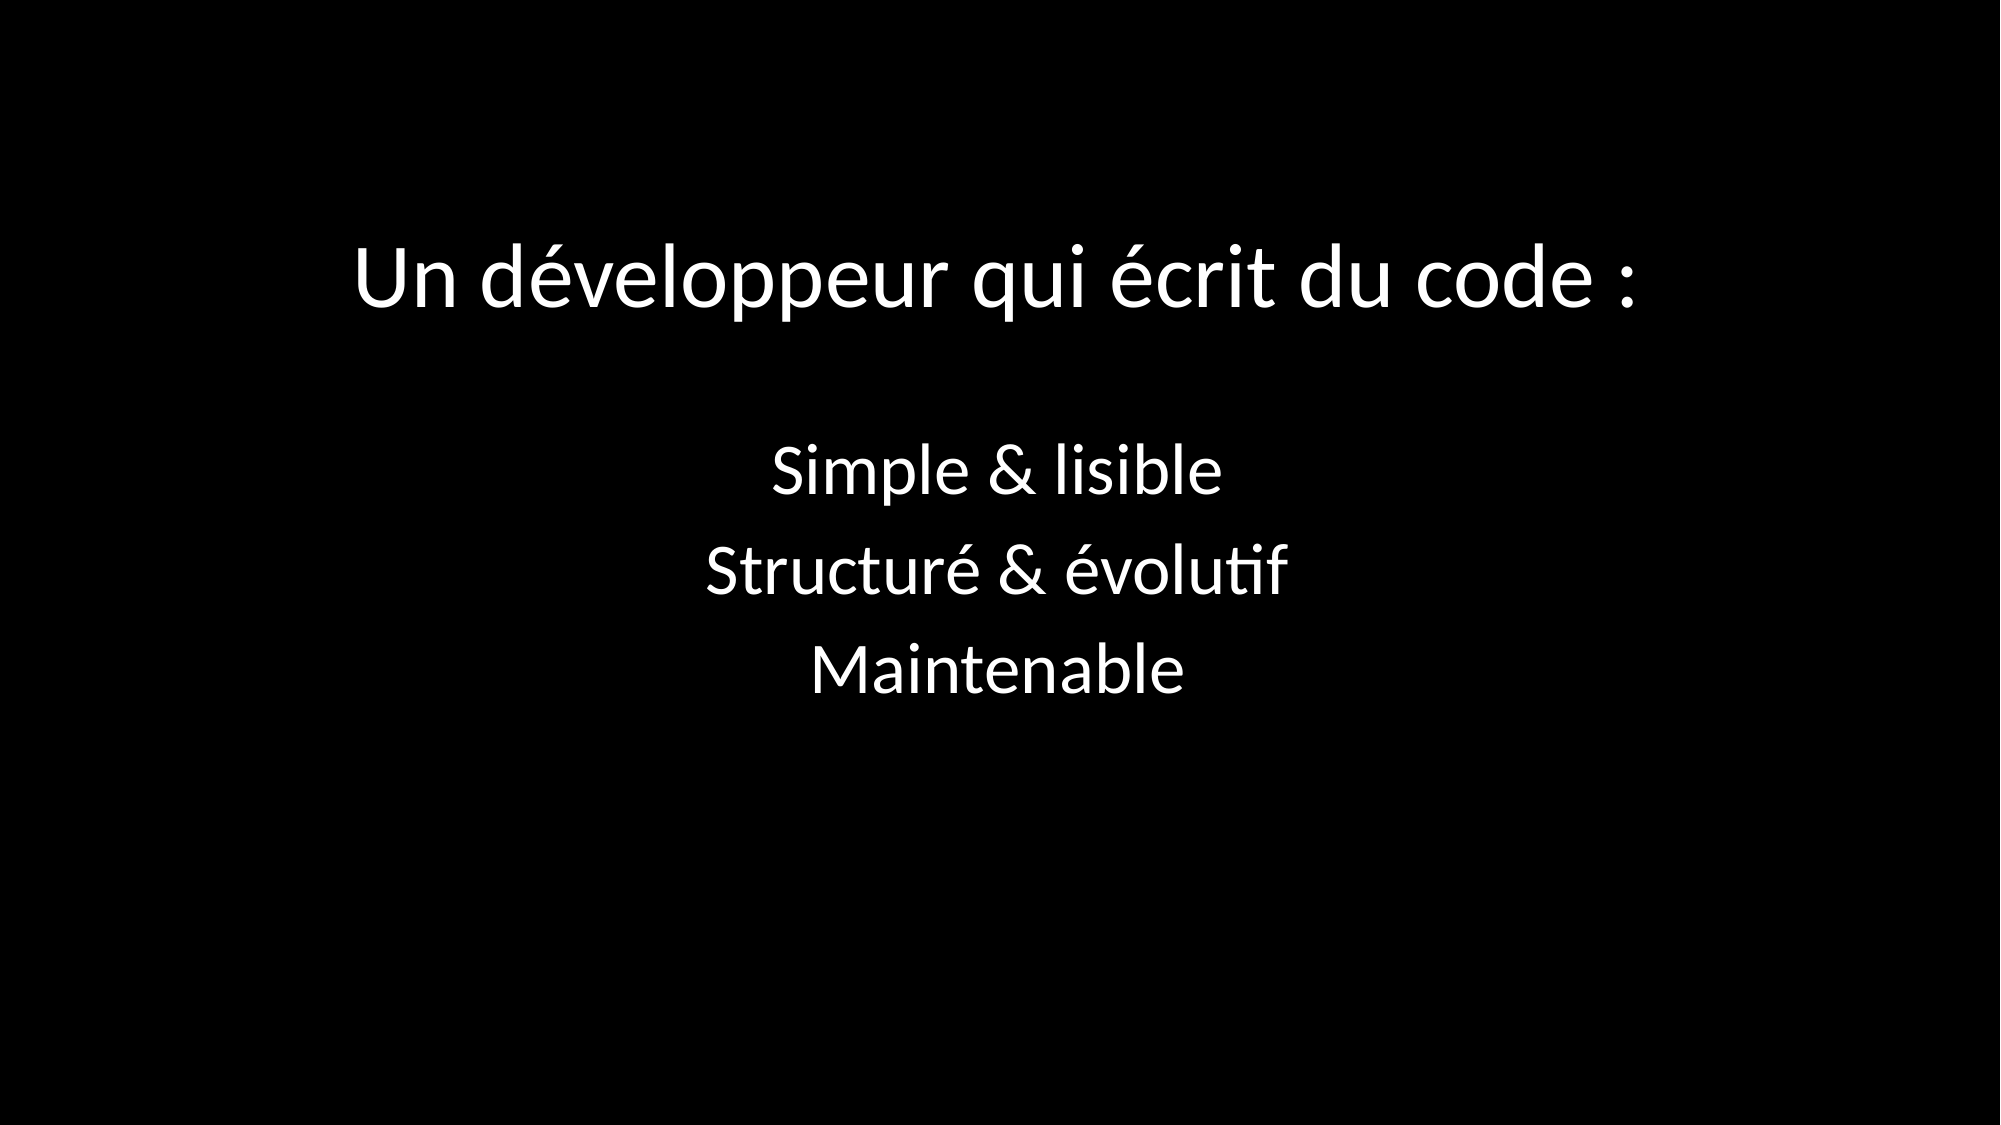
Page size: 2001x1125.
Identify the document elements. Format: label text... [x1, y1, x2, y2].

list Un développeur qui écrit du code : Simple & lisible Structuré & évolutif Maintenable [134, 220, 1860, 935]
